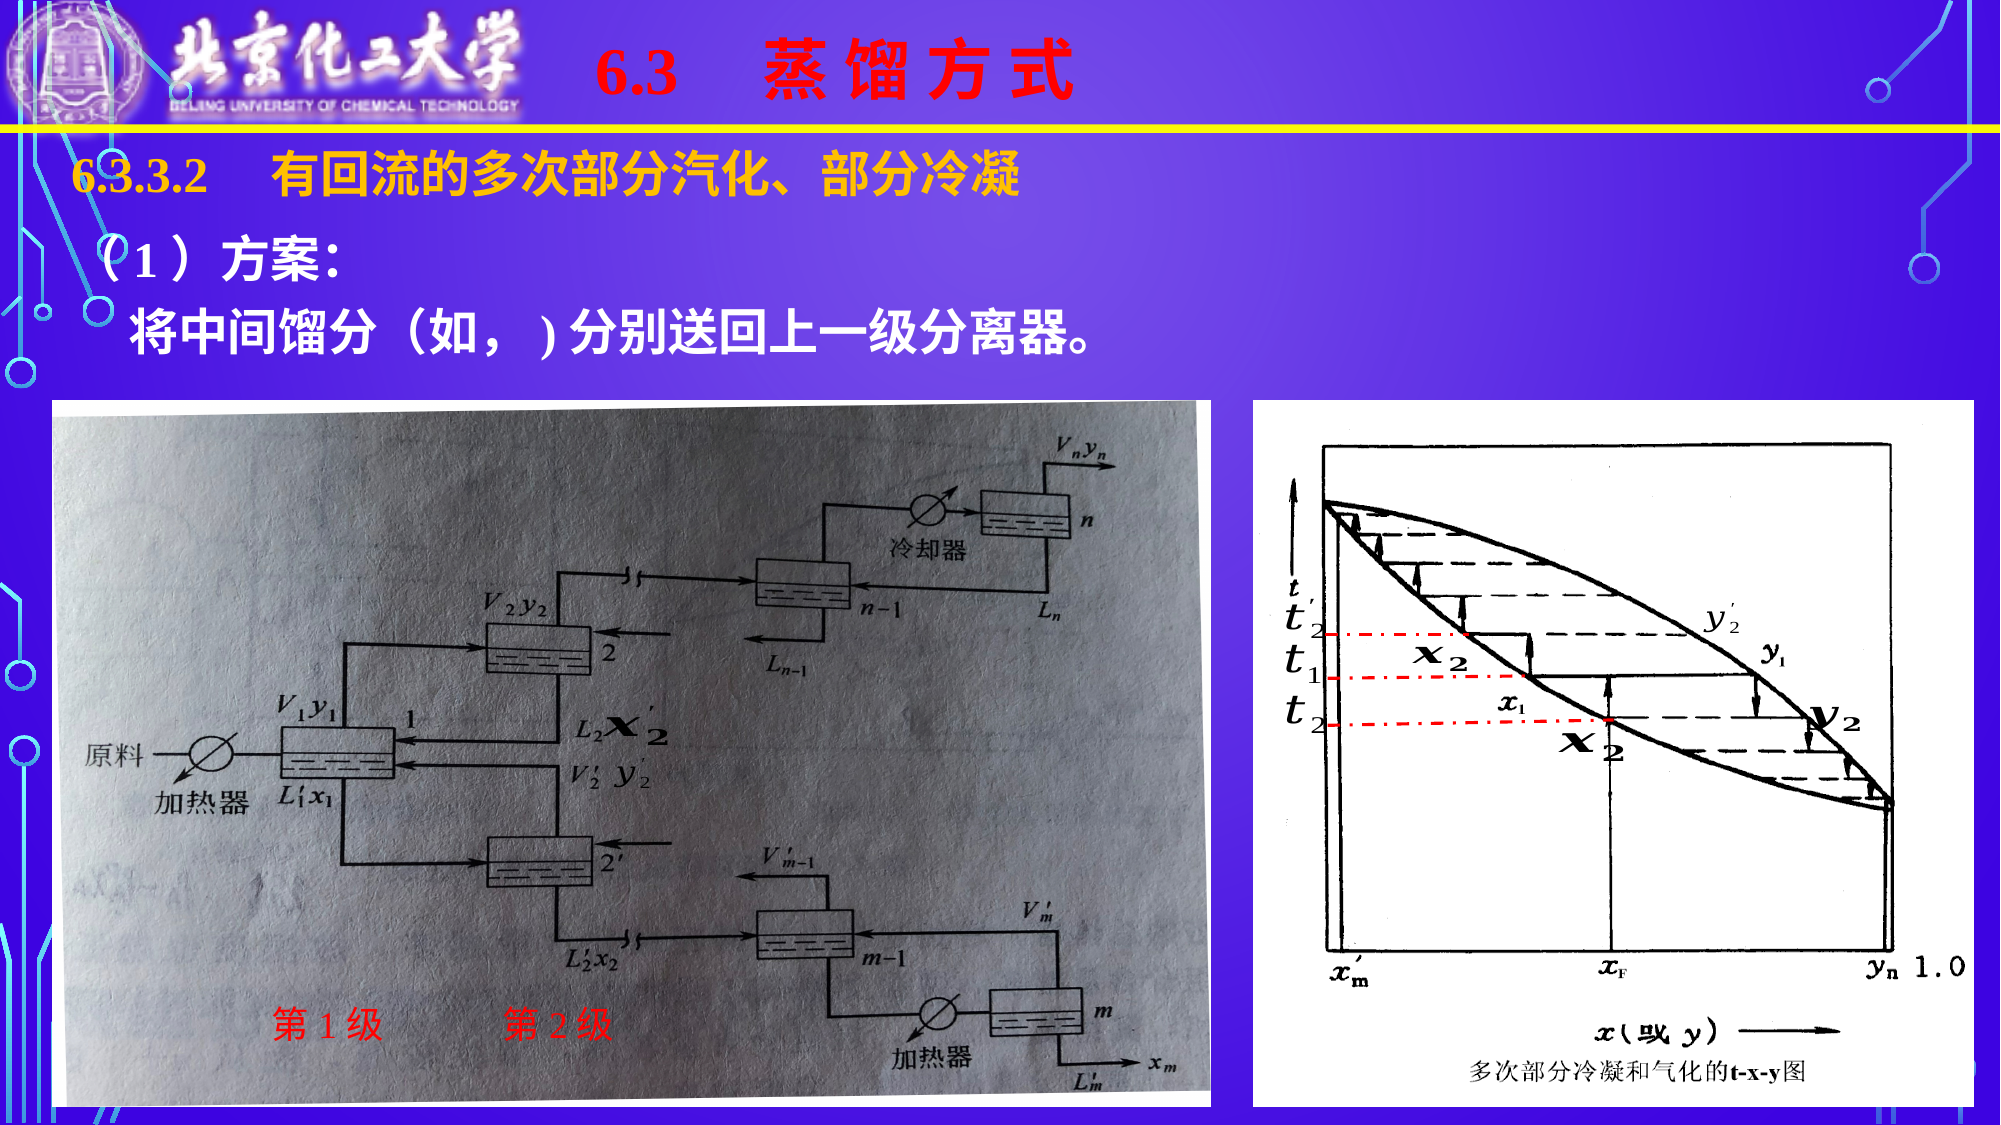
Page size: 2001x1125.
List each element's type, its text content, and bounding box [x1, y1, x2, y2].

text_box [51, 400, 599, 1107]
picture [5, 0, 531, 124]
text_box 6.3 蒸 馏 方 式 [581, 20, 1398, 116]
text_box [599, 400, 1974, 1107]
